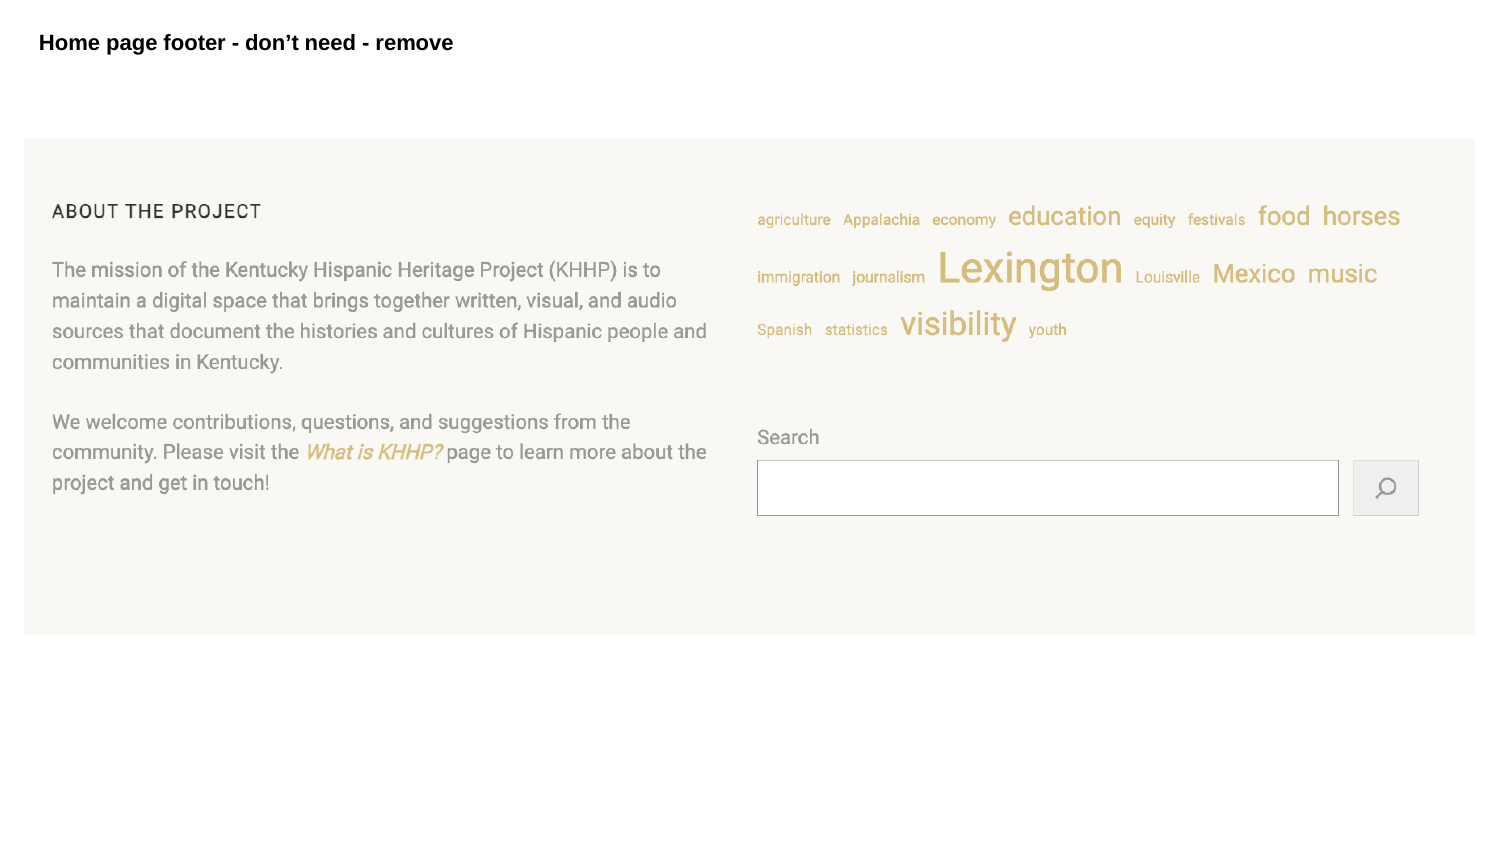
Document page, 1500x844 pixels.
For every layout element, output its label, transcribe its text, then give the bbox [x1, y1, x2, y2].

picture [24, 138, 1476, 635]
title Home page footer - don’t need - remove [23, 14, 637, 71]
